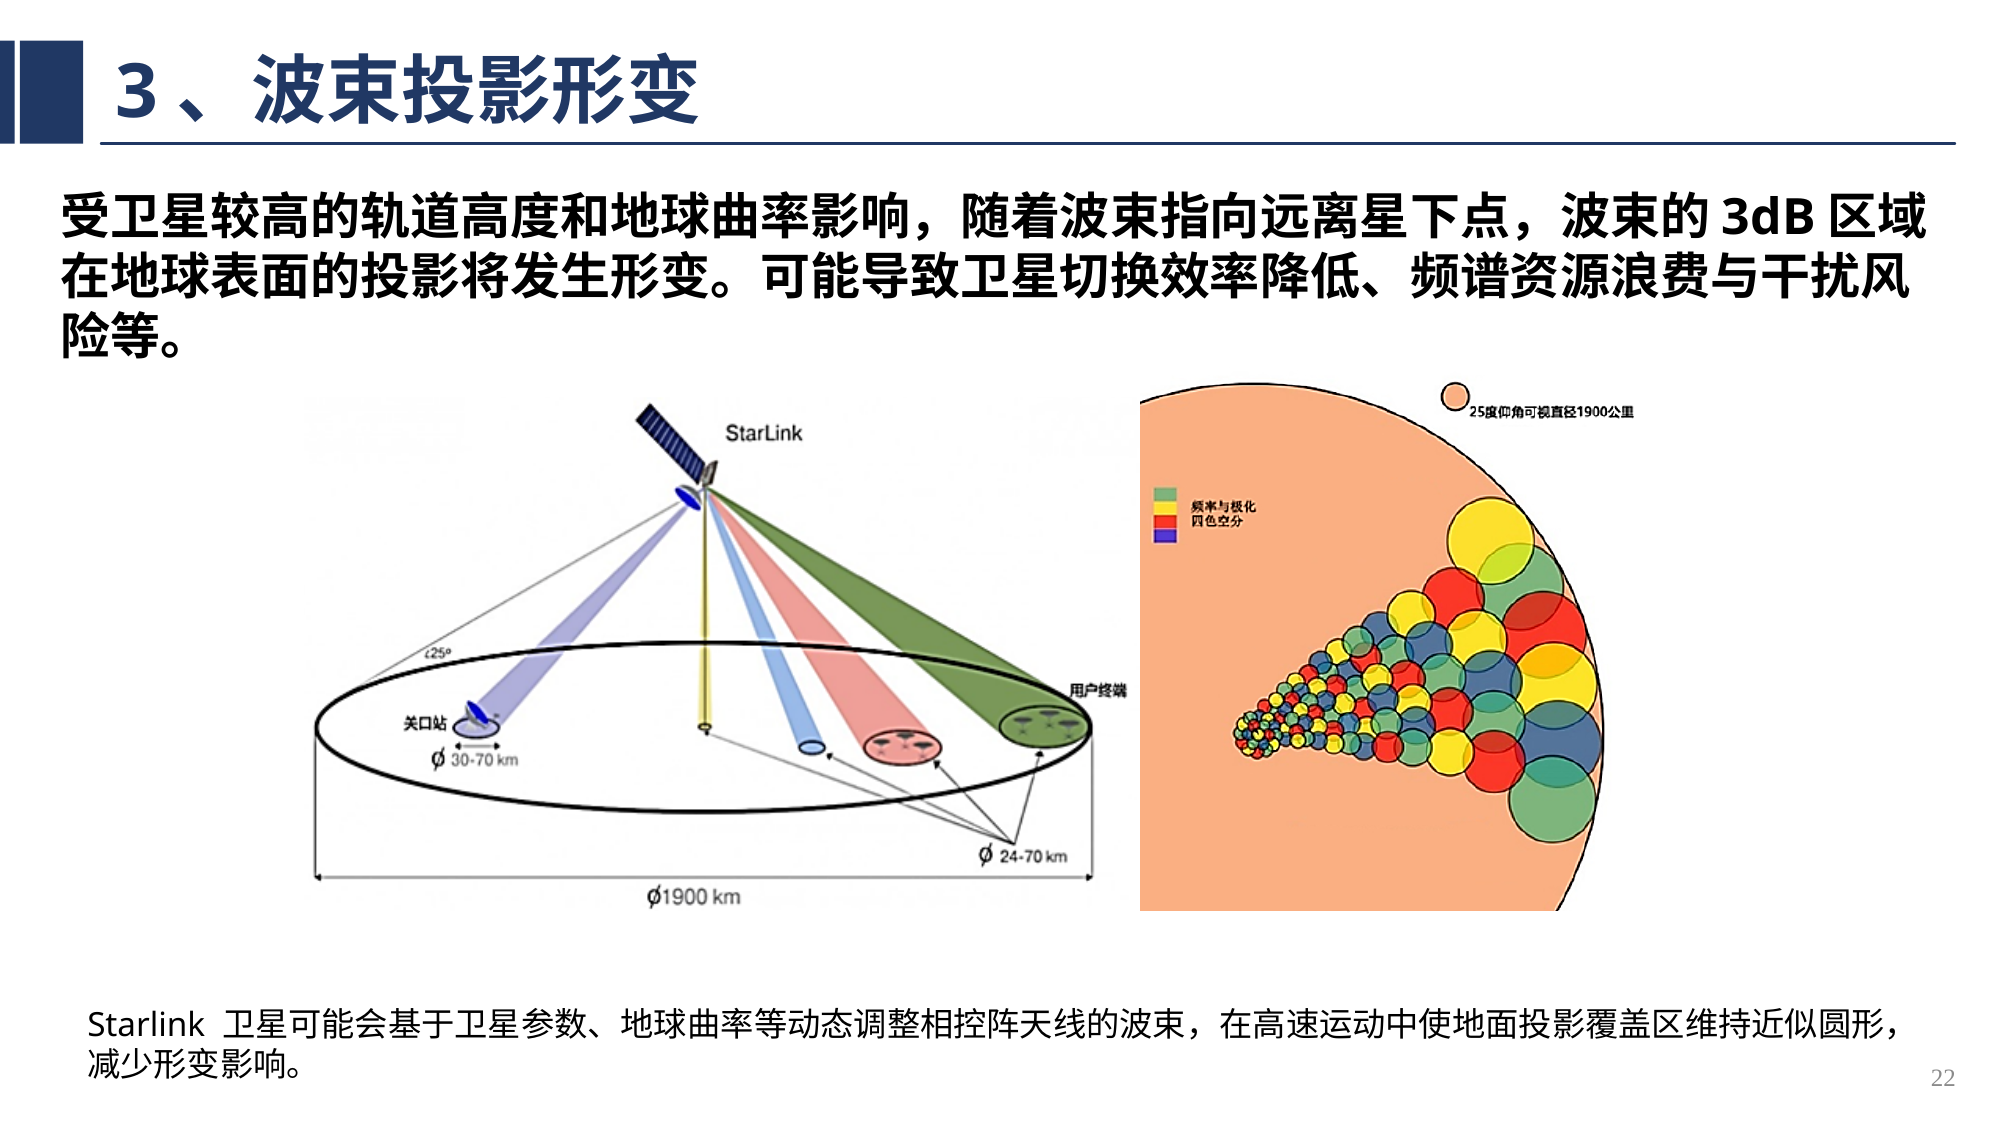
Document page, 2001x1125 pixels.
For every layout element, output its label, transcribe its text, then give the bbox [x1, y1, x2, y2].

picture [303, 356, 1683, 911]
text_box Starlink 卫星可能会基于卫星参数、地球曲率等动态调整相控阵天线的波束，在高速运动中使地面投影覆盖区维持近似圆形，减少形变影响。 [72, 995, 1927, 1091]
title 3、波束投影形变 [100, 33, 1678, 154]
text_box 受卫星较高的轨道高度和地球曲率影响，随着波束指向远离星下点，波束的3dB区域在地球表面的投影将发生形变。可能导致卫星切换效率降低、频谱资源浪费与干扰风险等。 [45, 176, 1961, 372]
slide_number 22 [1520, 1046, 1971, 1107]
